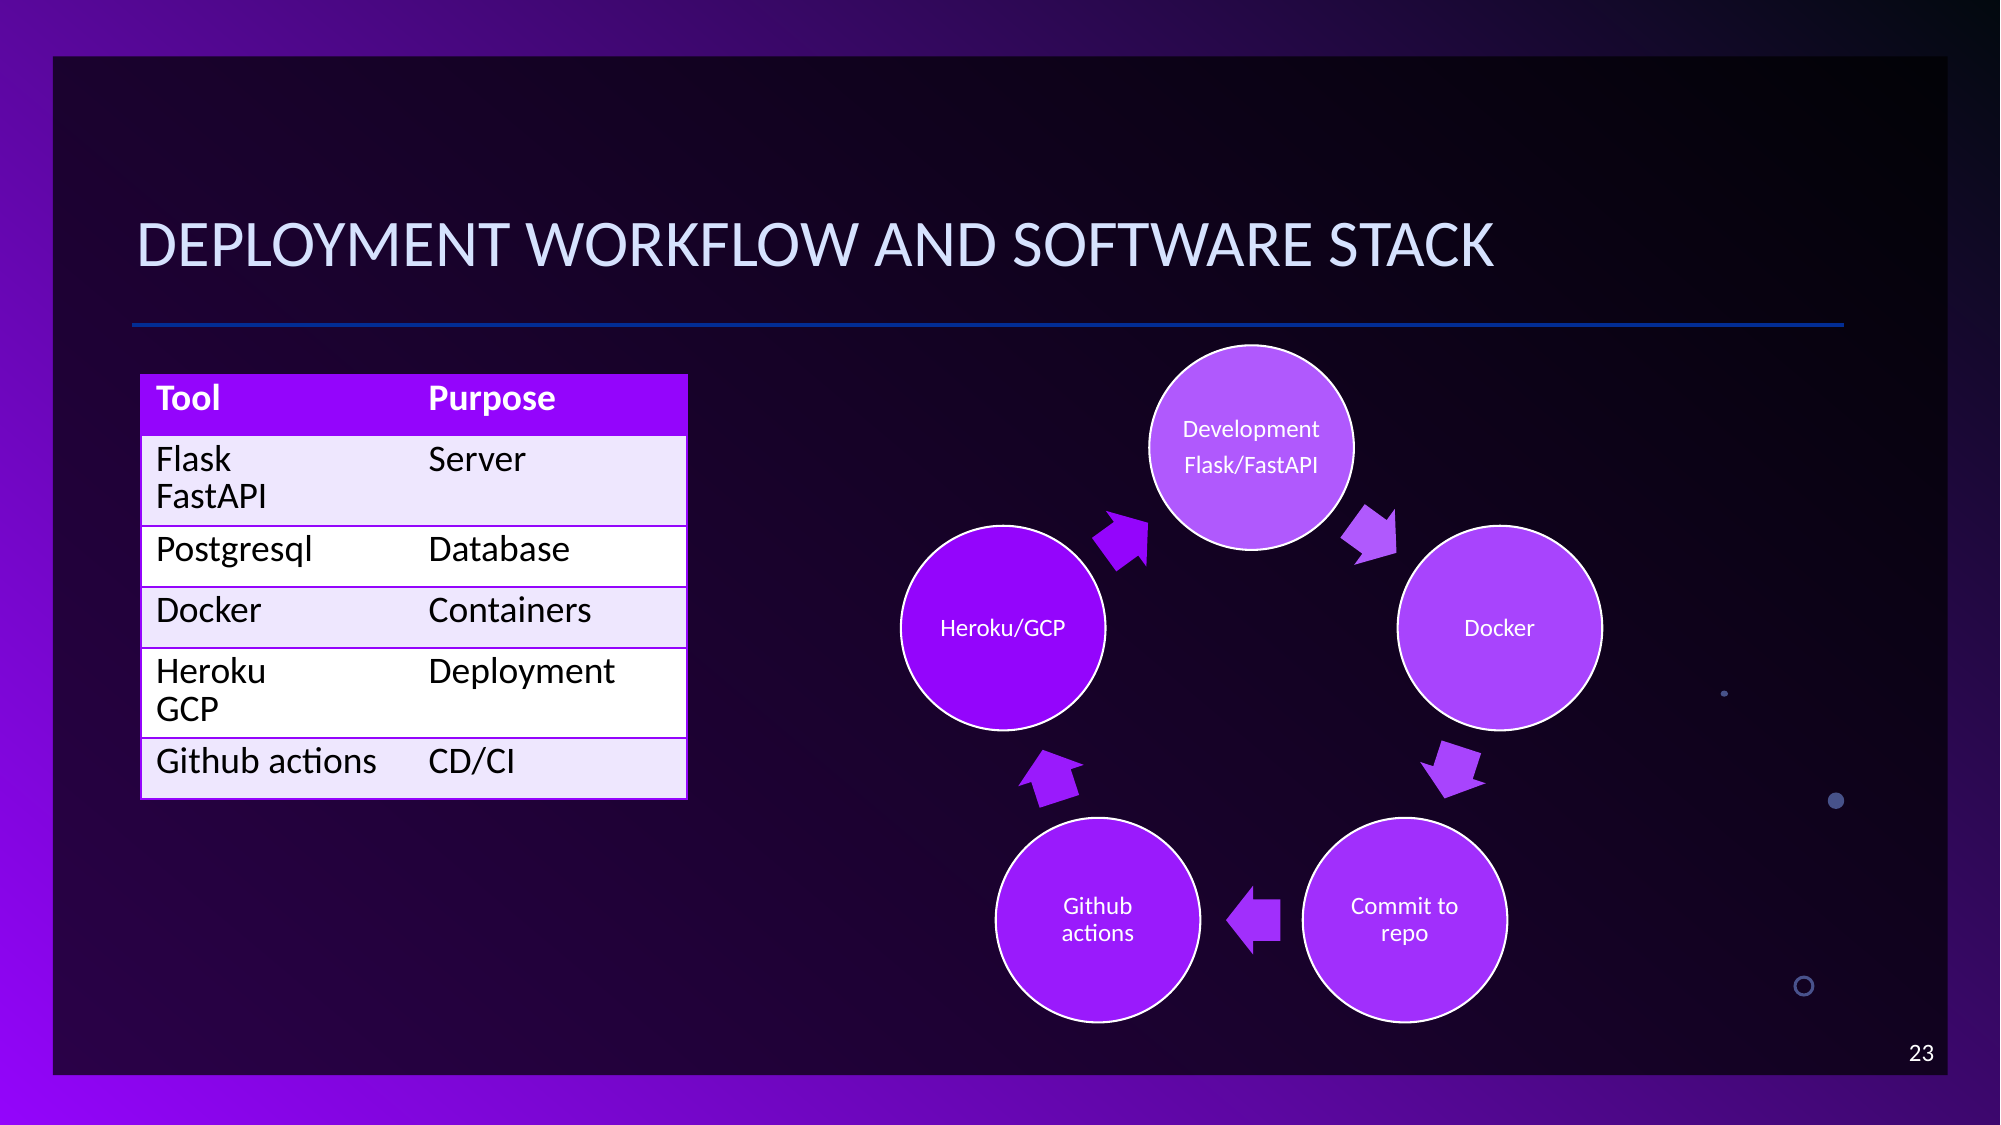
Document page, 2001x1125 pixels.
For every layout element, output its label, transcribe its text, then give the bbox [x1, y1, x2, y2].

title Deployment Workflow and software stack [121, 70, 1845, 289]
table_cell Containers [414, 588, 686, 647]
table_cell Deployment [414, 649, 686, 737]
slide_number 23 [1499, 1021, 1950, 1082]
table_cell CD/CI [414, 739, 686, 798]
table_cell Server [414, 436, 686, 525]
table_cell Database [414, 527, 686, 586]
table_cell Postgresql [142, 527, 414, 586]
table_cell Flask FastAPI [142, 436, 414, 525]
table_cell Heroku GCP [142, 649, 414, 737]
table_header Purpose [414, 376, 686, 435]
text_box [744, 345, 1759, 1023]
table_header Tool [142, 376, 414, 435]
table_cell Docker [142, 588, 414, 647]
table_cell Github actions [142, 739, 414, 798]
